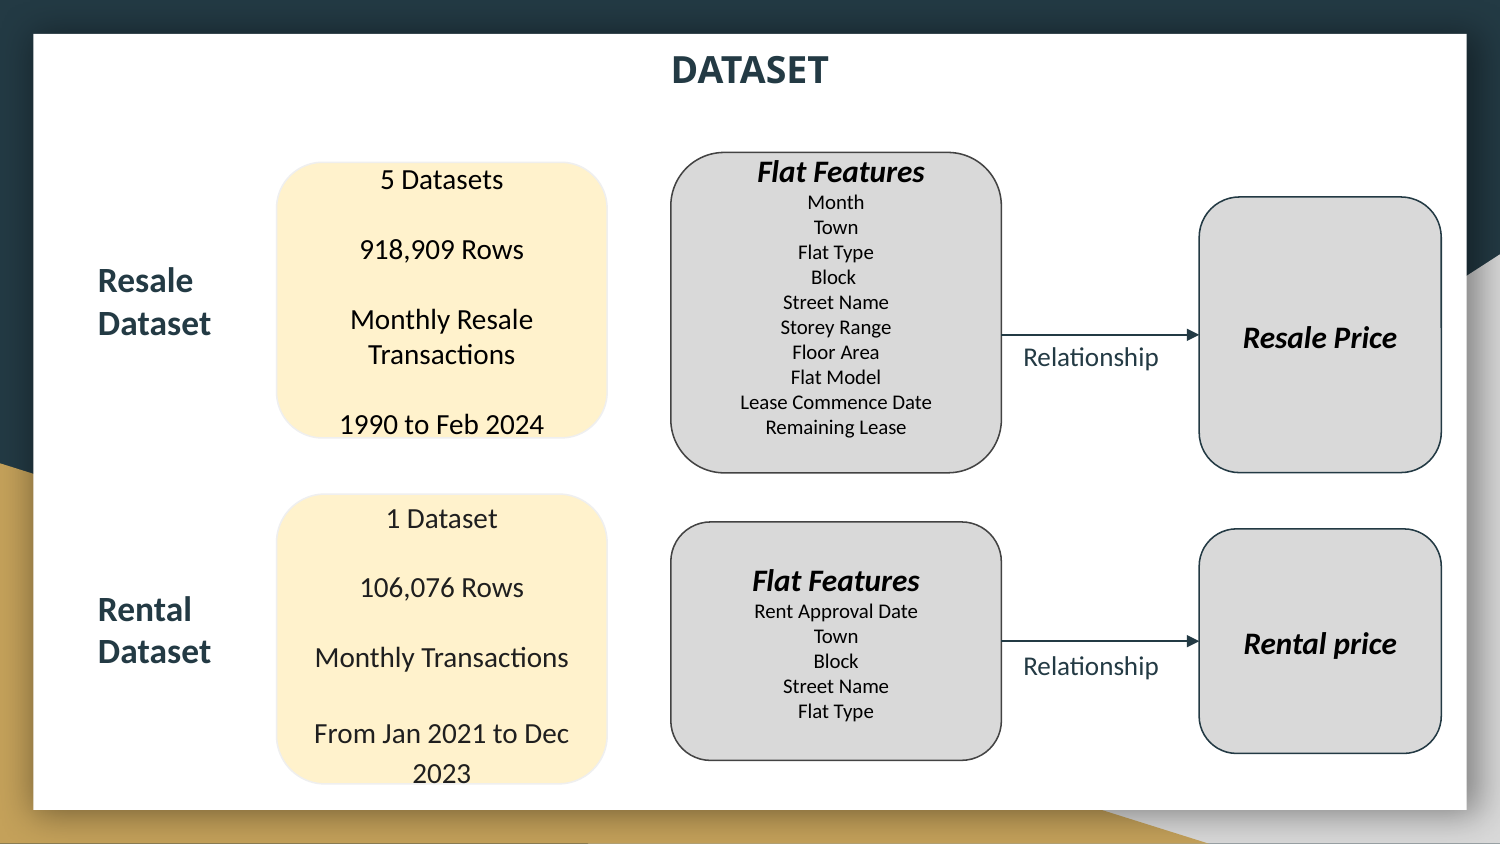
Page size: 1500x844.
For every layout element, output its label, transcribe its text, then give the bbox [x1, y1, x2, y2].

text_box Relationship [1008, 343, 1193, 387]
text_box Resale Price [1199, 196, 1442, 473]
text_box 1 Dataset 106,076 Rows Monthly Transactions From Jan 2021 to Dec 2023 [276, 494, 608, 784]
text_box Rental price [1199, 528, 1442, 754]
text_box Flat Features Rent Approval Date Town Block Street Name Flat Type [670, 521, 1002, 761]
text_box Rental Dataset [82, 570, 232, 686]
text_box Flat Features Month Town Flat Type Block Street Name Storey Range Floor Area Flat Model Lease Commence Date Remaining Lease [670, 152, 1002, 473]
text_box 5 Datasets 918,909 Rows Monthly Resale Transactions 1990 to Feb 2024 [276, 162, 608, 438]
text_box Relationship [1008, 324, 1193, 334]
text_box Relationship [1008, 632, 1193, 640]
title DATASET [151, 30, 1349, 107]
text_box Resale Dataset [82, 242, 232, 358]
text_box Relationship [1008, 650, 1193, 696]
